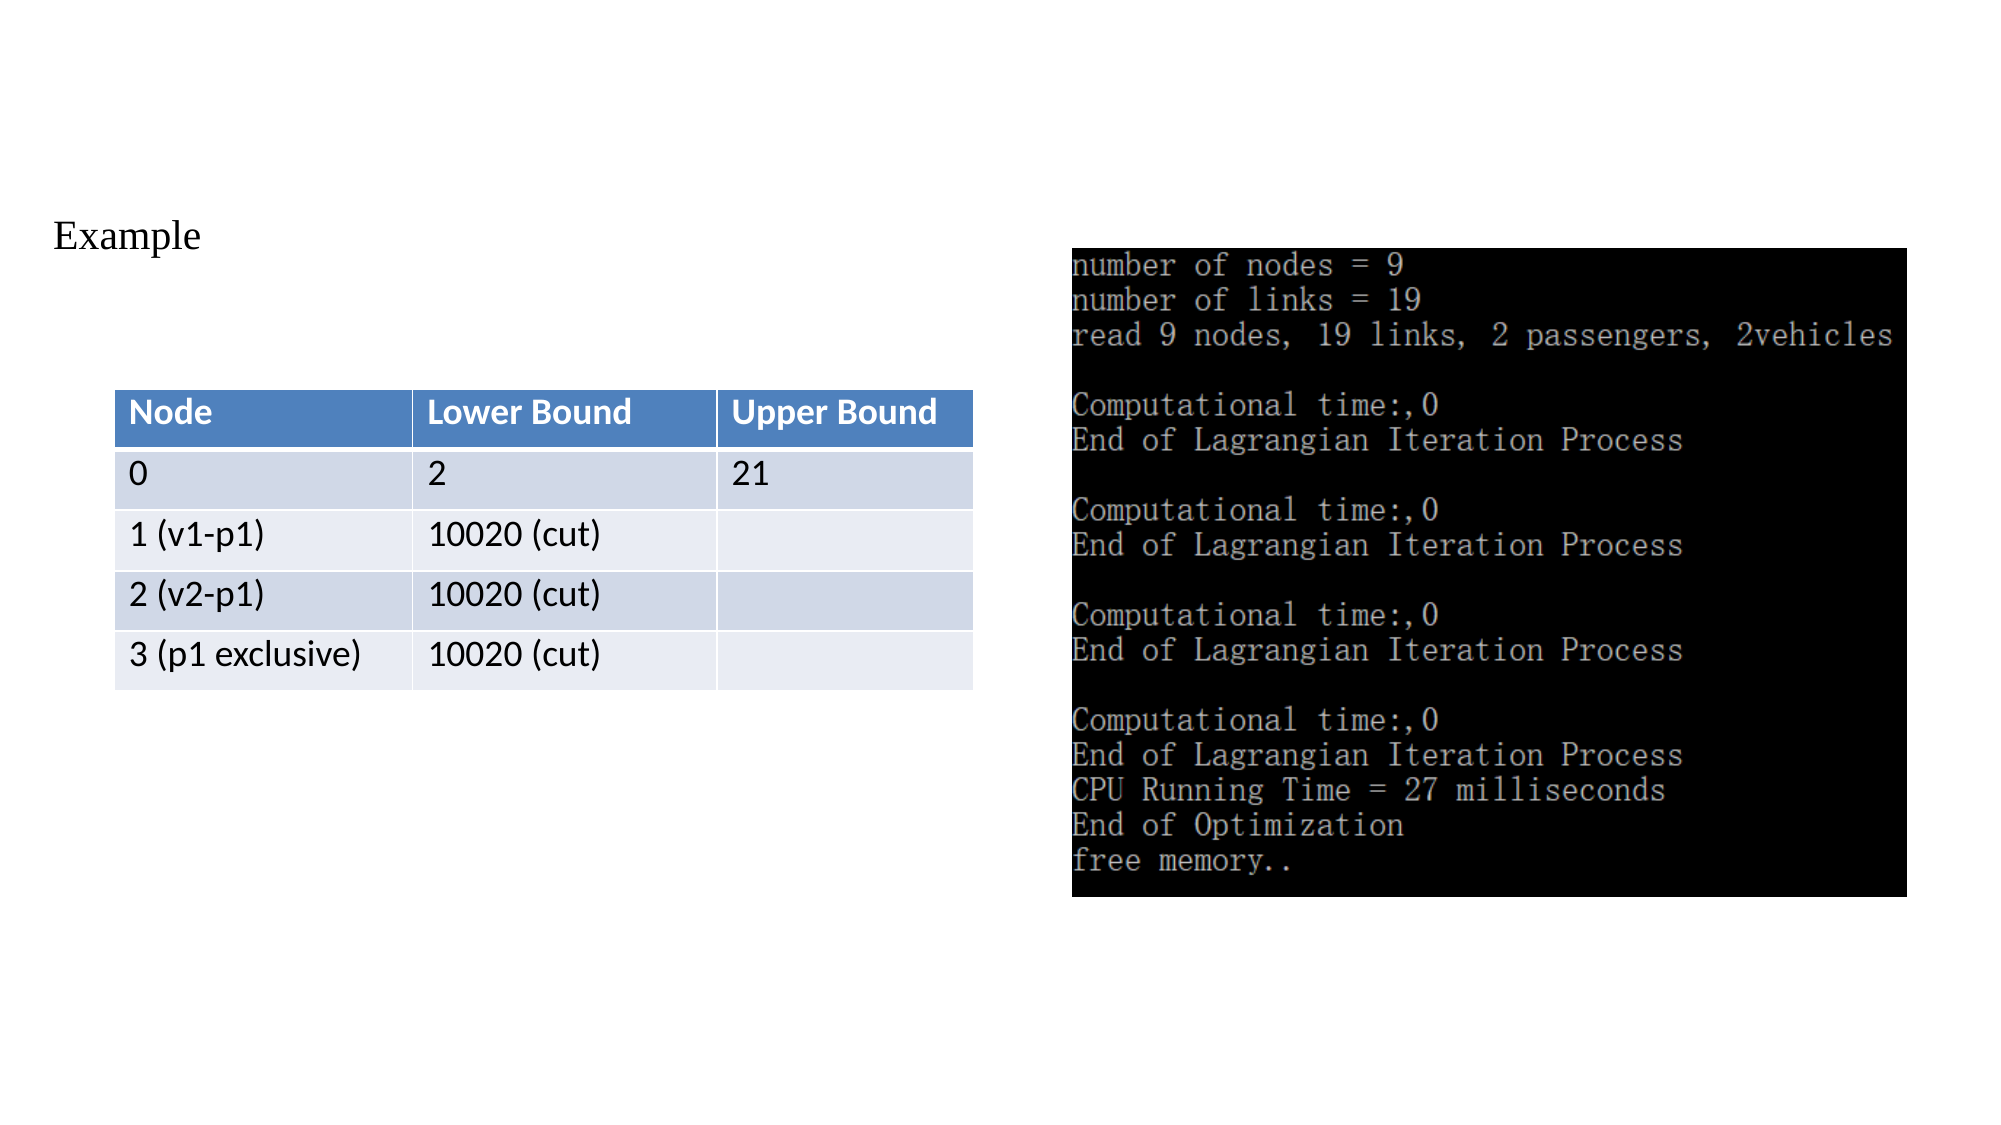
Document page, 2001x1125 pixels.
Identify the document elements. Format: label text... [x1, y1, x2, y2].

text_box Example [38, 200, 874, 266]
table_header Lower Bound [413, 390, 716, 447]
table_cell 2 (v2-p1) [115, 572, 412, 630]
table_cell 10020 (cut) [413, 572, 716, 630]
table_cell 10020 (cut) [413, 632, 716, 690]
table_cell [718, 511, 973, 570]
table_header Node [115, 390, 412, 447]
picture [1072, 248, 1908, 898]
table_cell 3 (p1 exclusive) [115, 632, 412, 690]
table_cell 0 [115, 452, 412, 509]
table_cell 1 (v1-p1) [115, 511, 412, 570]
table_cell [718, 572, 973, 630]
table_cell 10020 (cut) [413, 511, 716, 570]
table_cell [718, 632, 973, 690]
table_header Upper Bound [718, 390, 973, 447]
table_cell 21 [718, 452, 973, 509]
table_cell 2 [413, 452, 716, 509]
